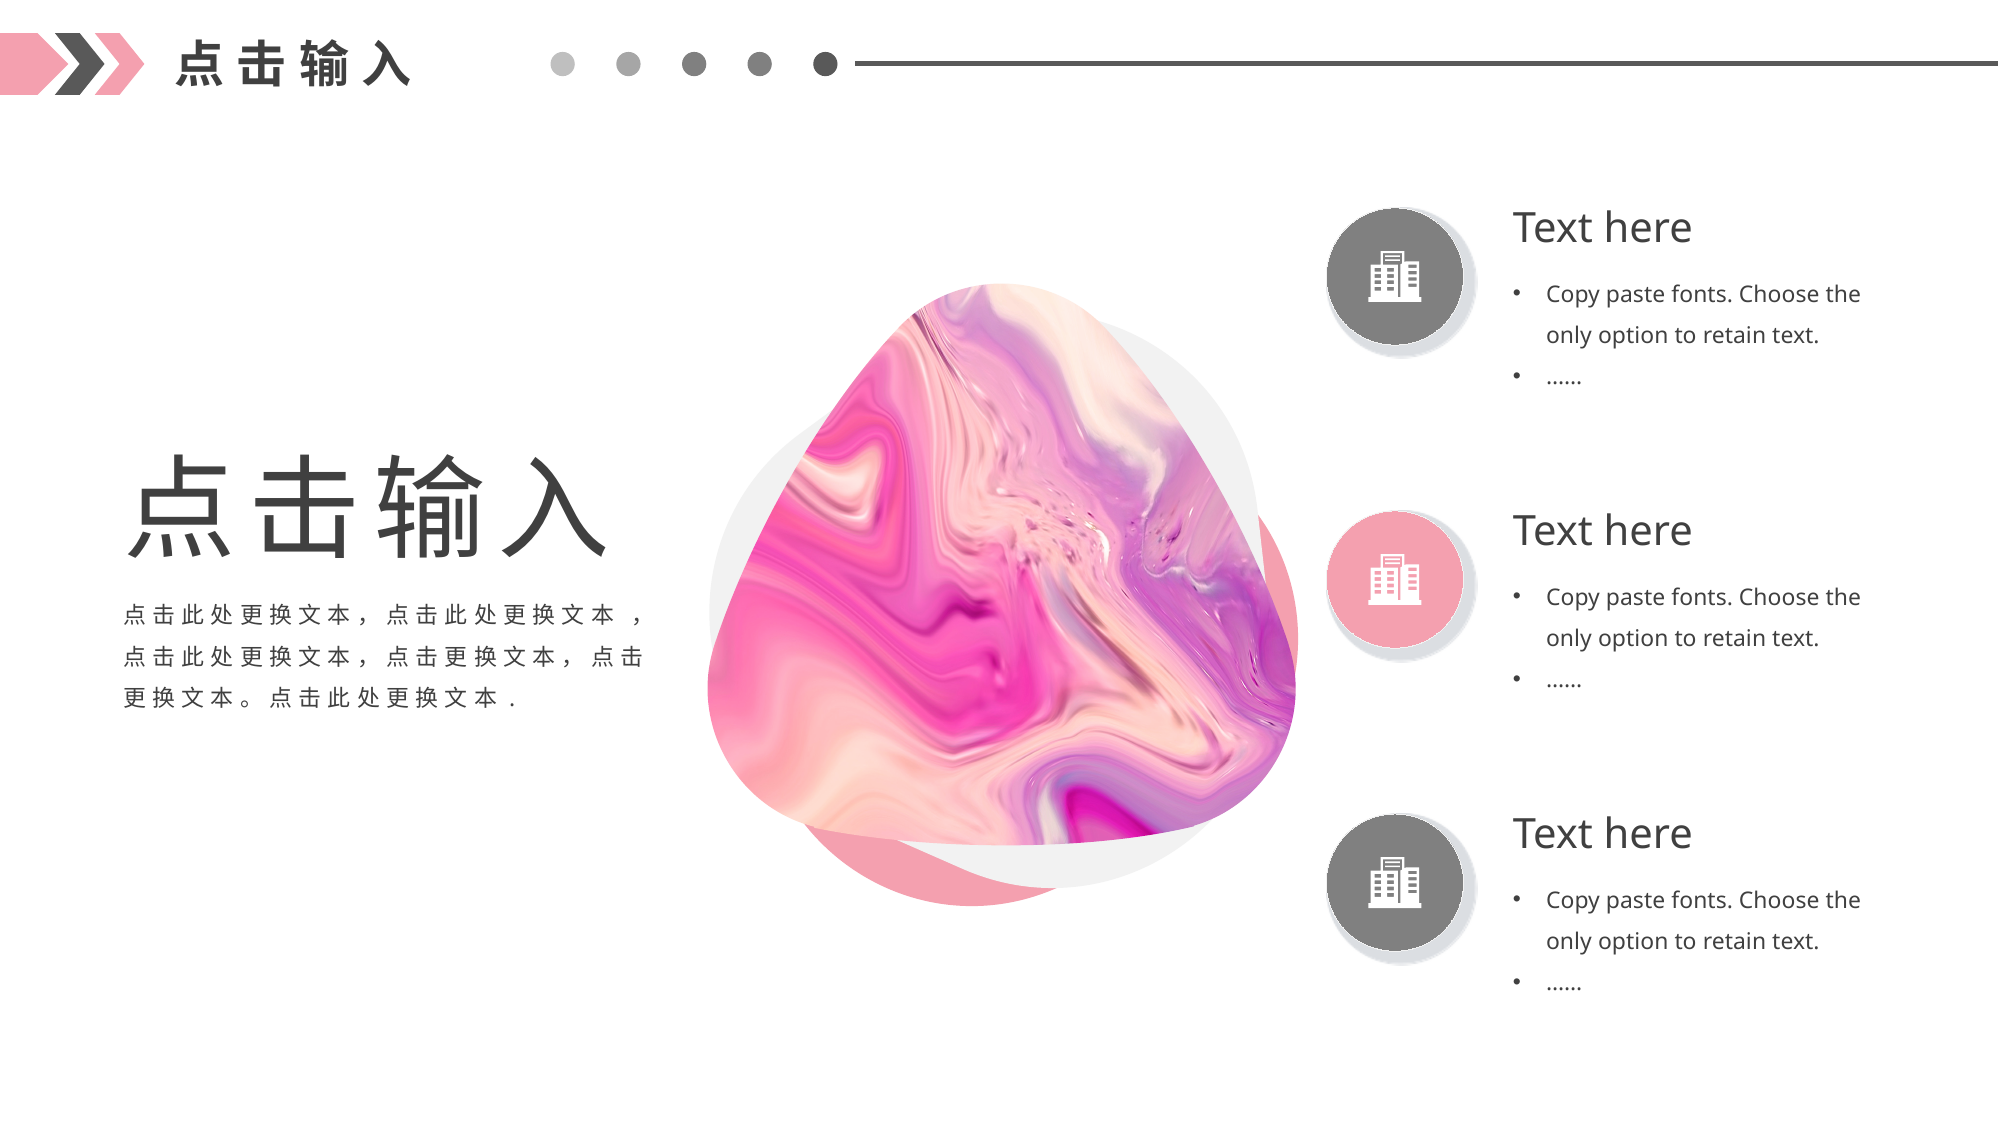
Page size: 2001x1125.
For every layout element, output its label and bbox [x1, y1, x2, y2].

text_box [108, 185, 1890, 1007]
text_box [0, 25, 1999, 102]
